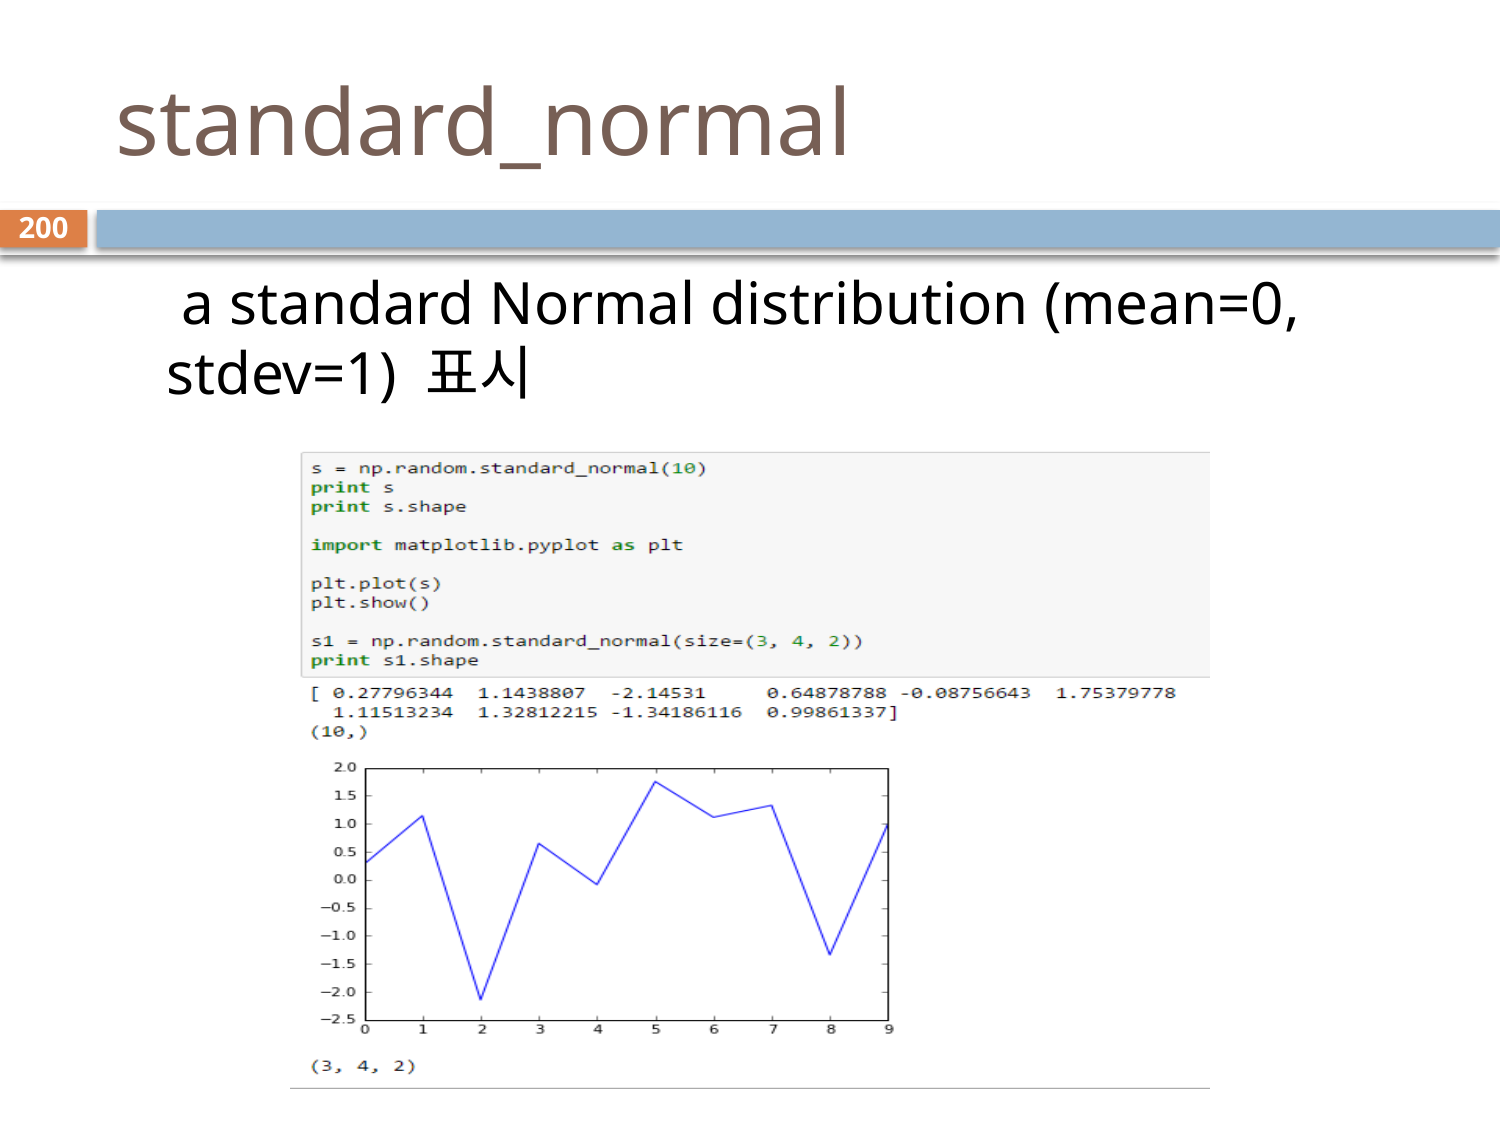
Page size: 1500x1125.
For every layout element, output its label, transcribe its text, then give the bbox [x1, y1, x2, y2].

list a standard Normal distribution (mean=0, stdev=1) 표시 [76, 259, 1427, 504]
title standard_normal [100, 37, 1438, 200]
slide_number 200 [0, 208, 88, 249]
picture [290, 444, 1210, 1089]
